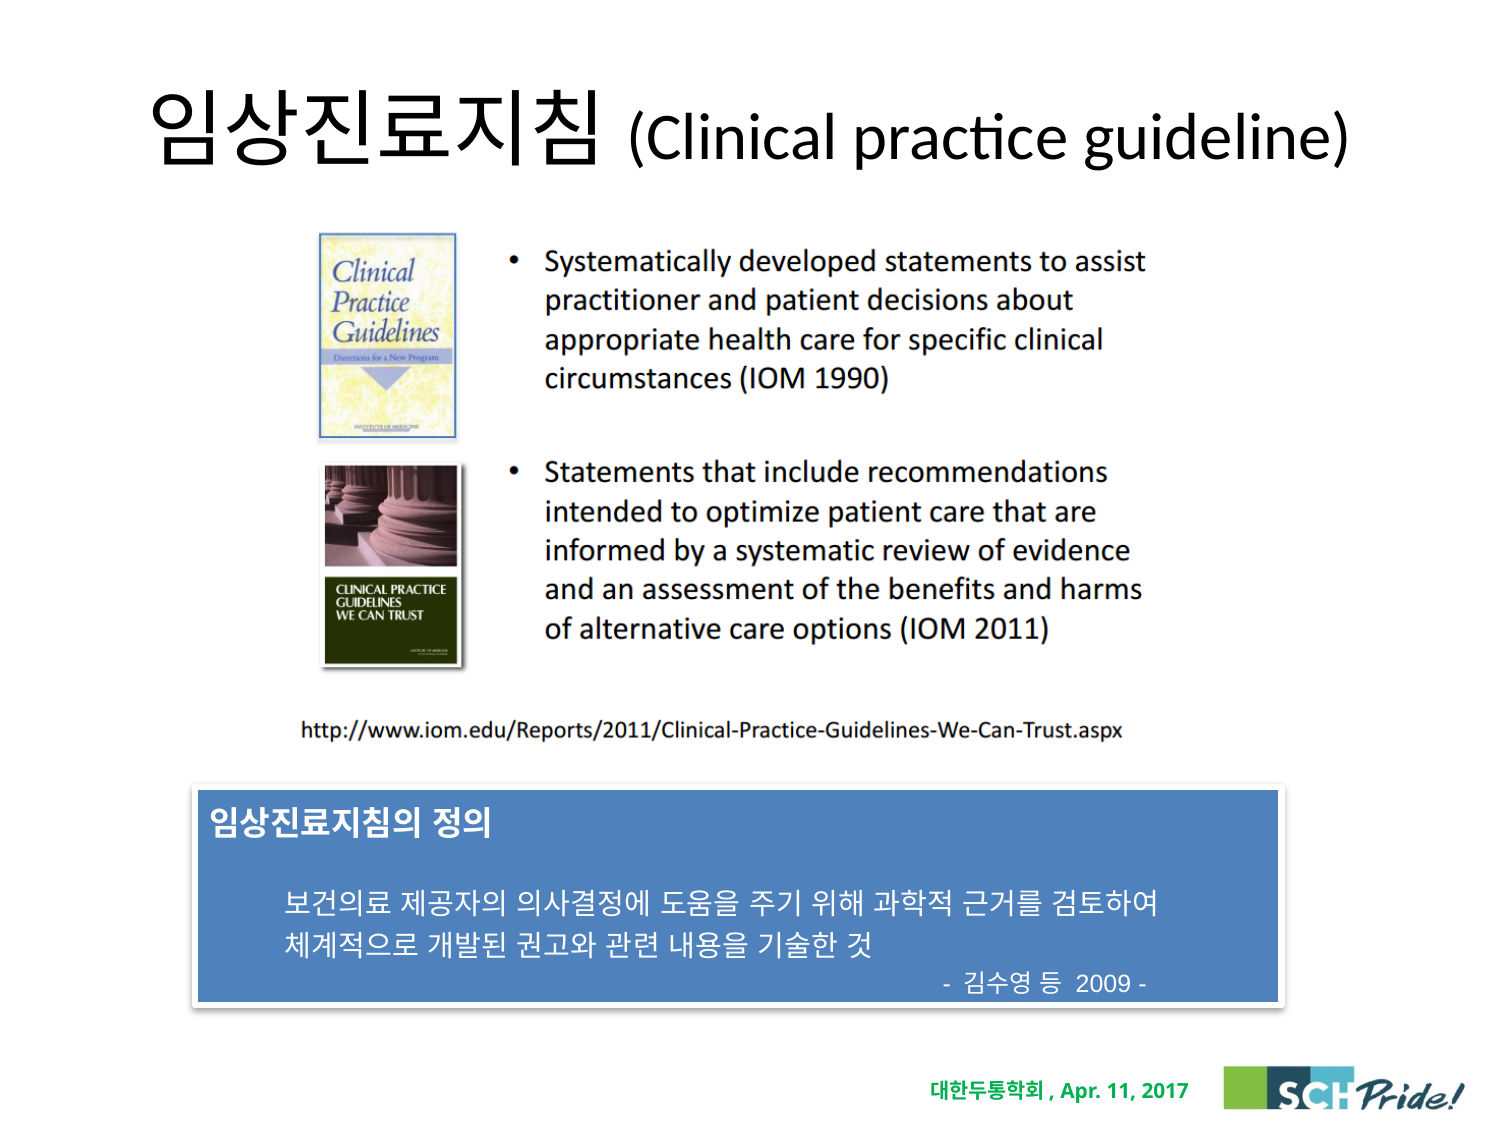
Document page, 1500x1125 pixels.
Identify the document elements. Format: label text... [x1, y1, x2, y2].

title 임상진료지침(Clinical practice guideline) [103, 59, 1397, 193]
picture [265, 207, 1200, 765]
picture [1222, 1064, 1465, 1110]
text_box 임상진료지침의 정의 보건의료 제공자의 의사결정에 도움을 주기 위해 과학적 근거를 검토하여 체계적으로 개발된 권고와 관련 내용을 기술한 것 - 김수영 등 2009 - [192, 784, 1285, 1008]
